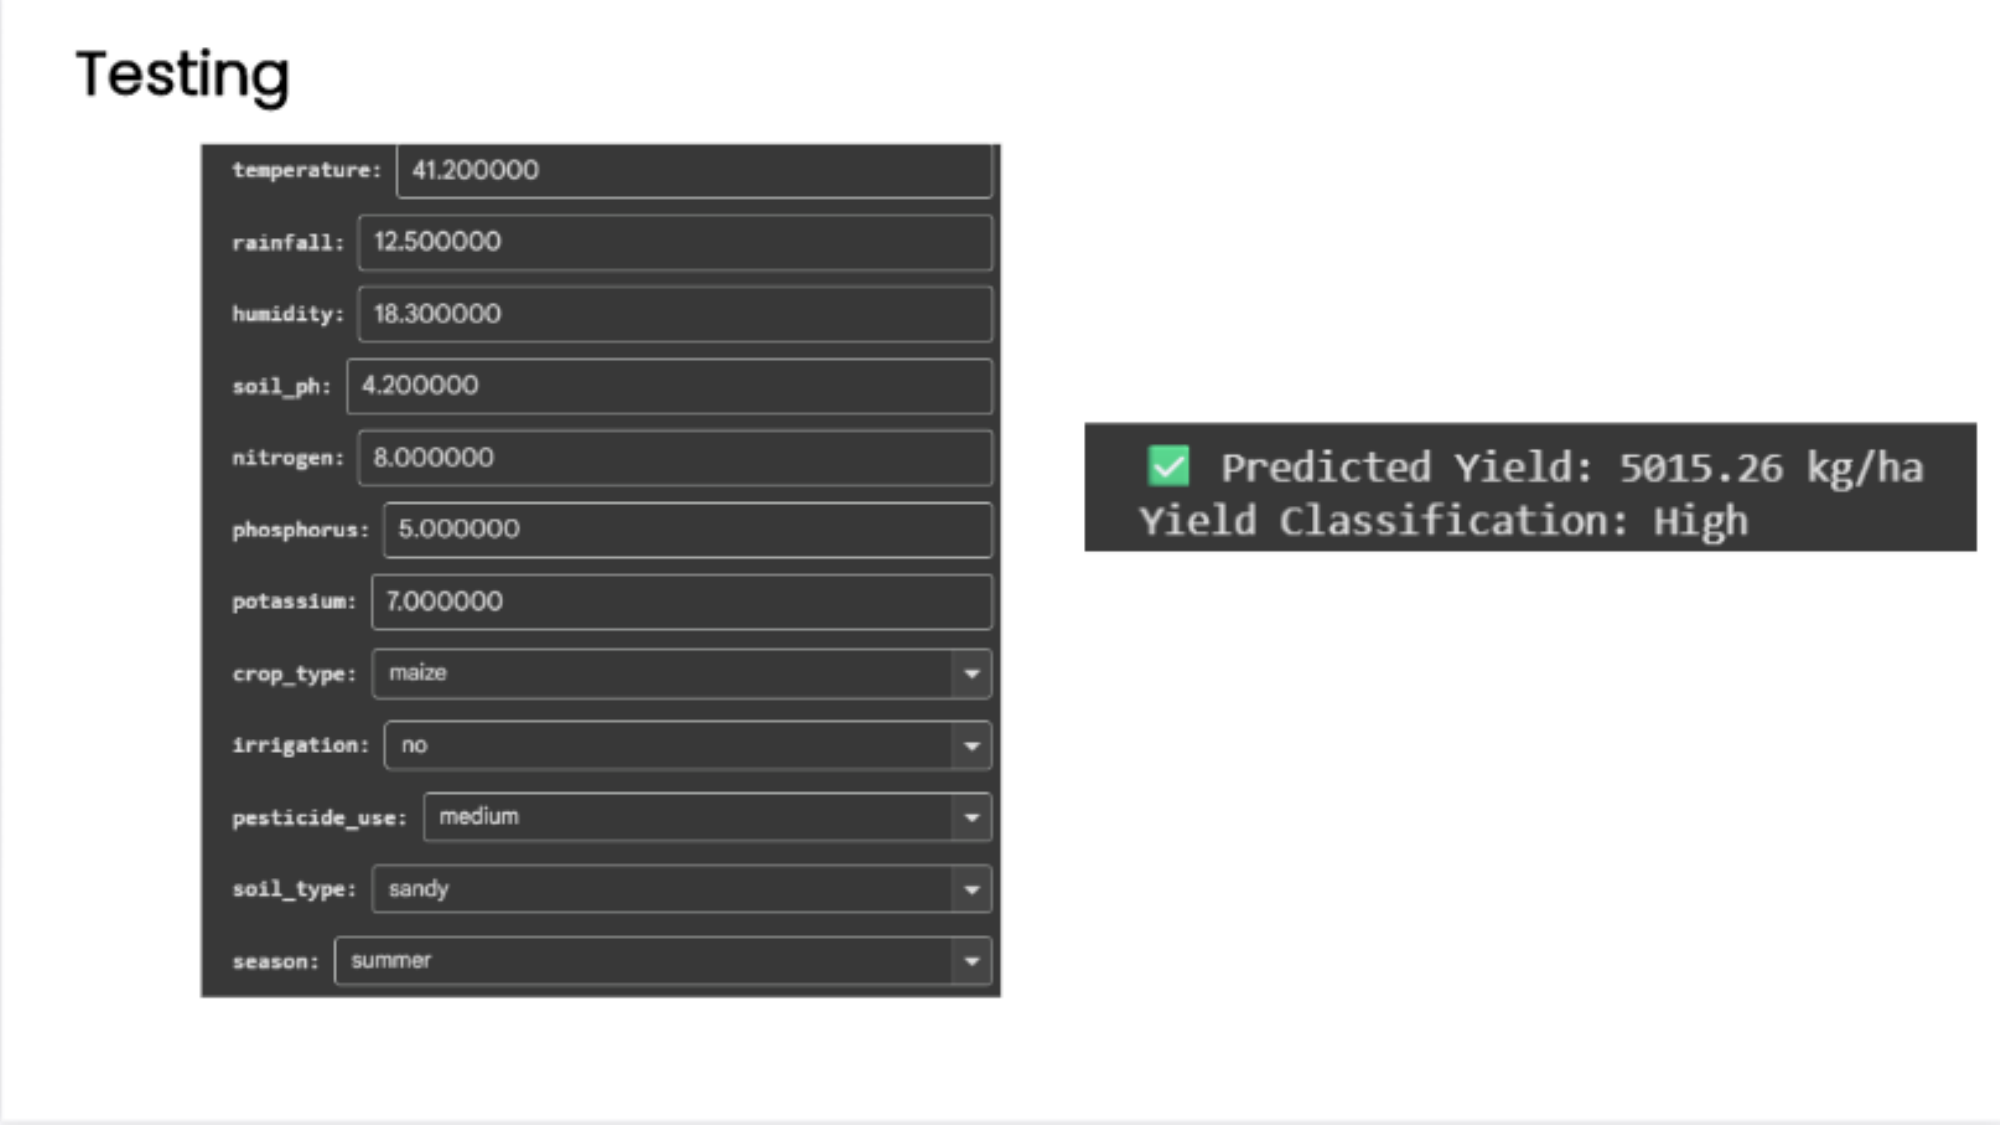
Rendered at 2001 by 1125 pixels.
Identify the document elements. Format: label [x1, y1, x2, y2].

list [0, 0, 2000, 1125]
